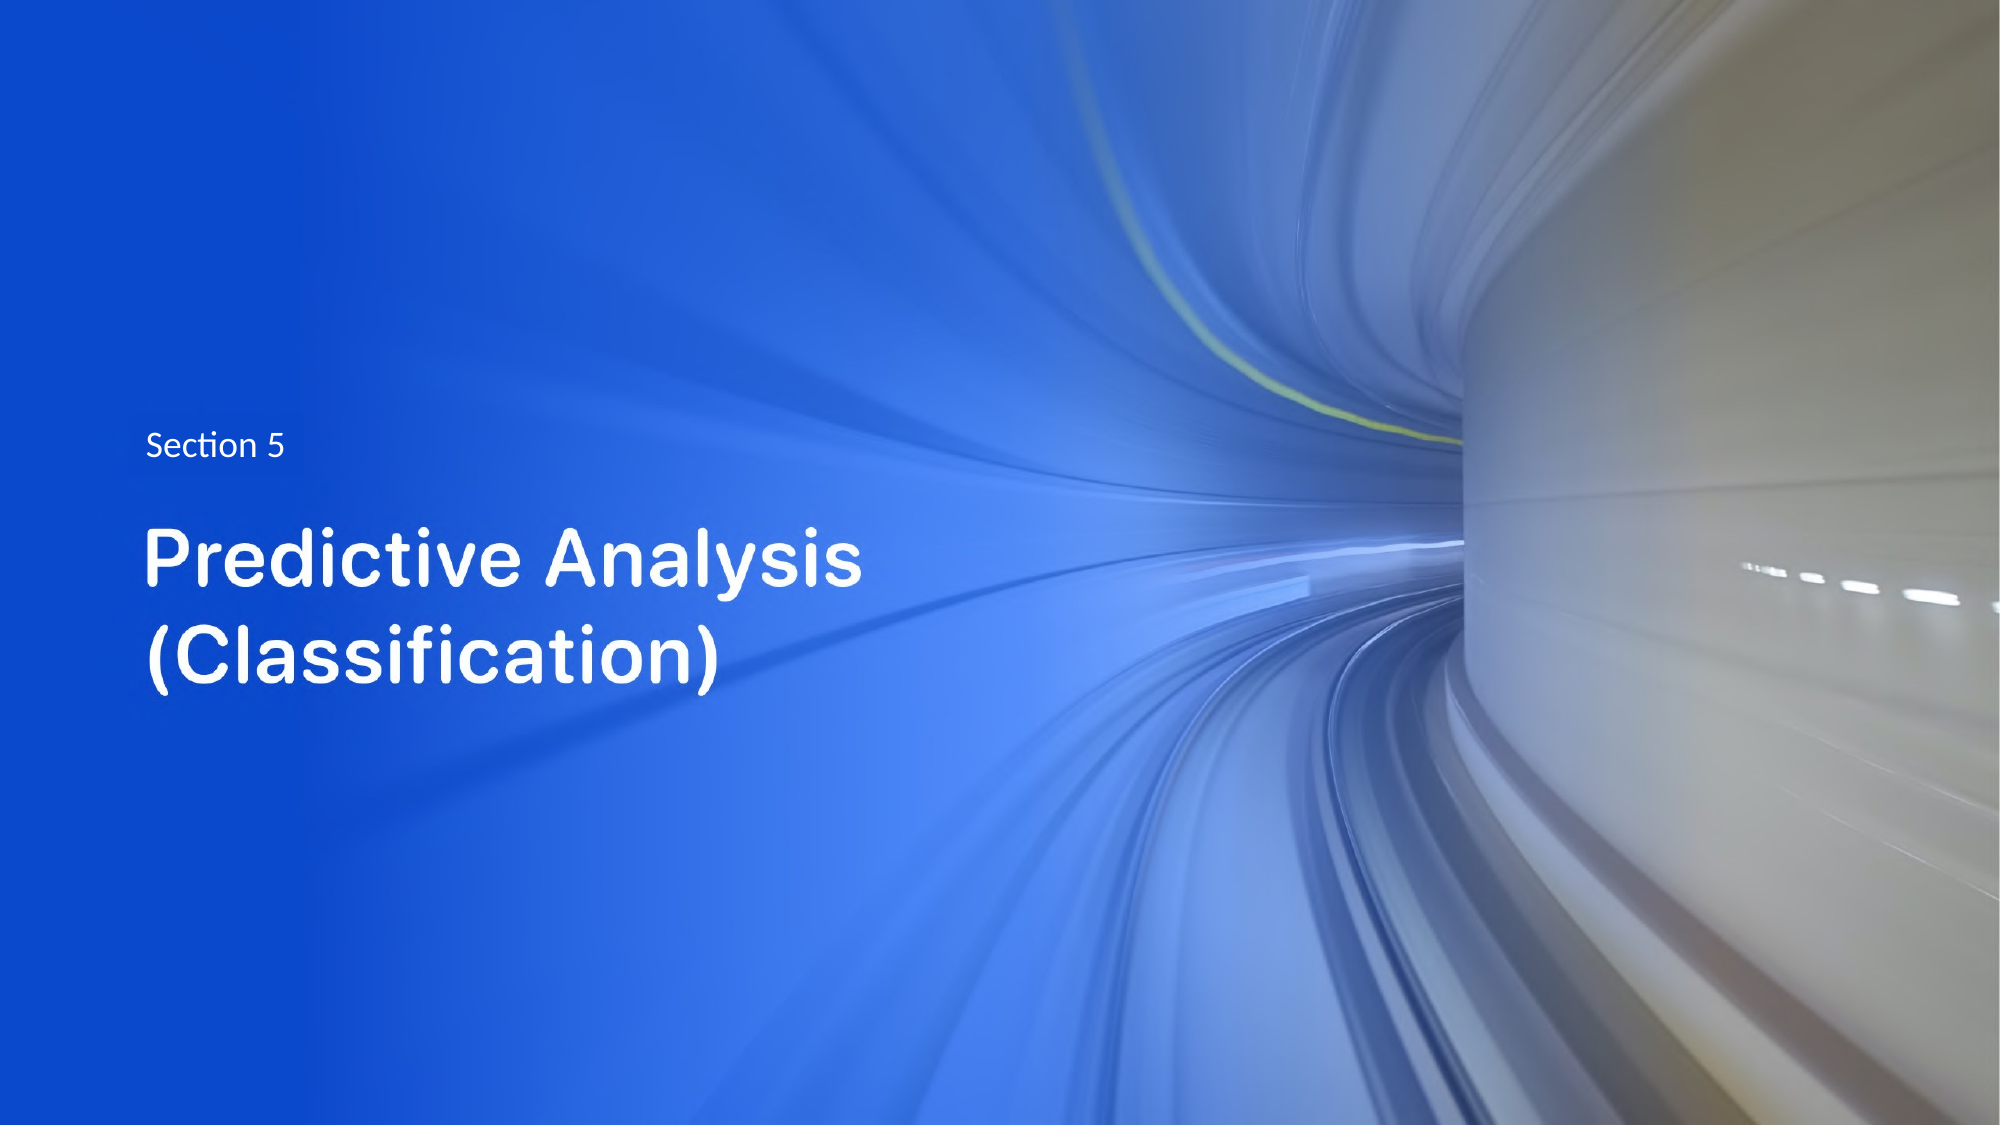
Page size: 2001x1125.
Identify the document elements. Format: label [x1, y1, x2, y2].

text_box [0, 0, 2000, 1125]
